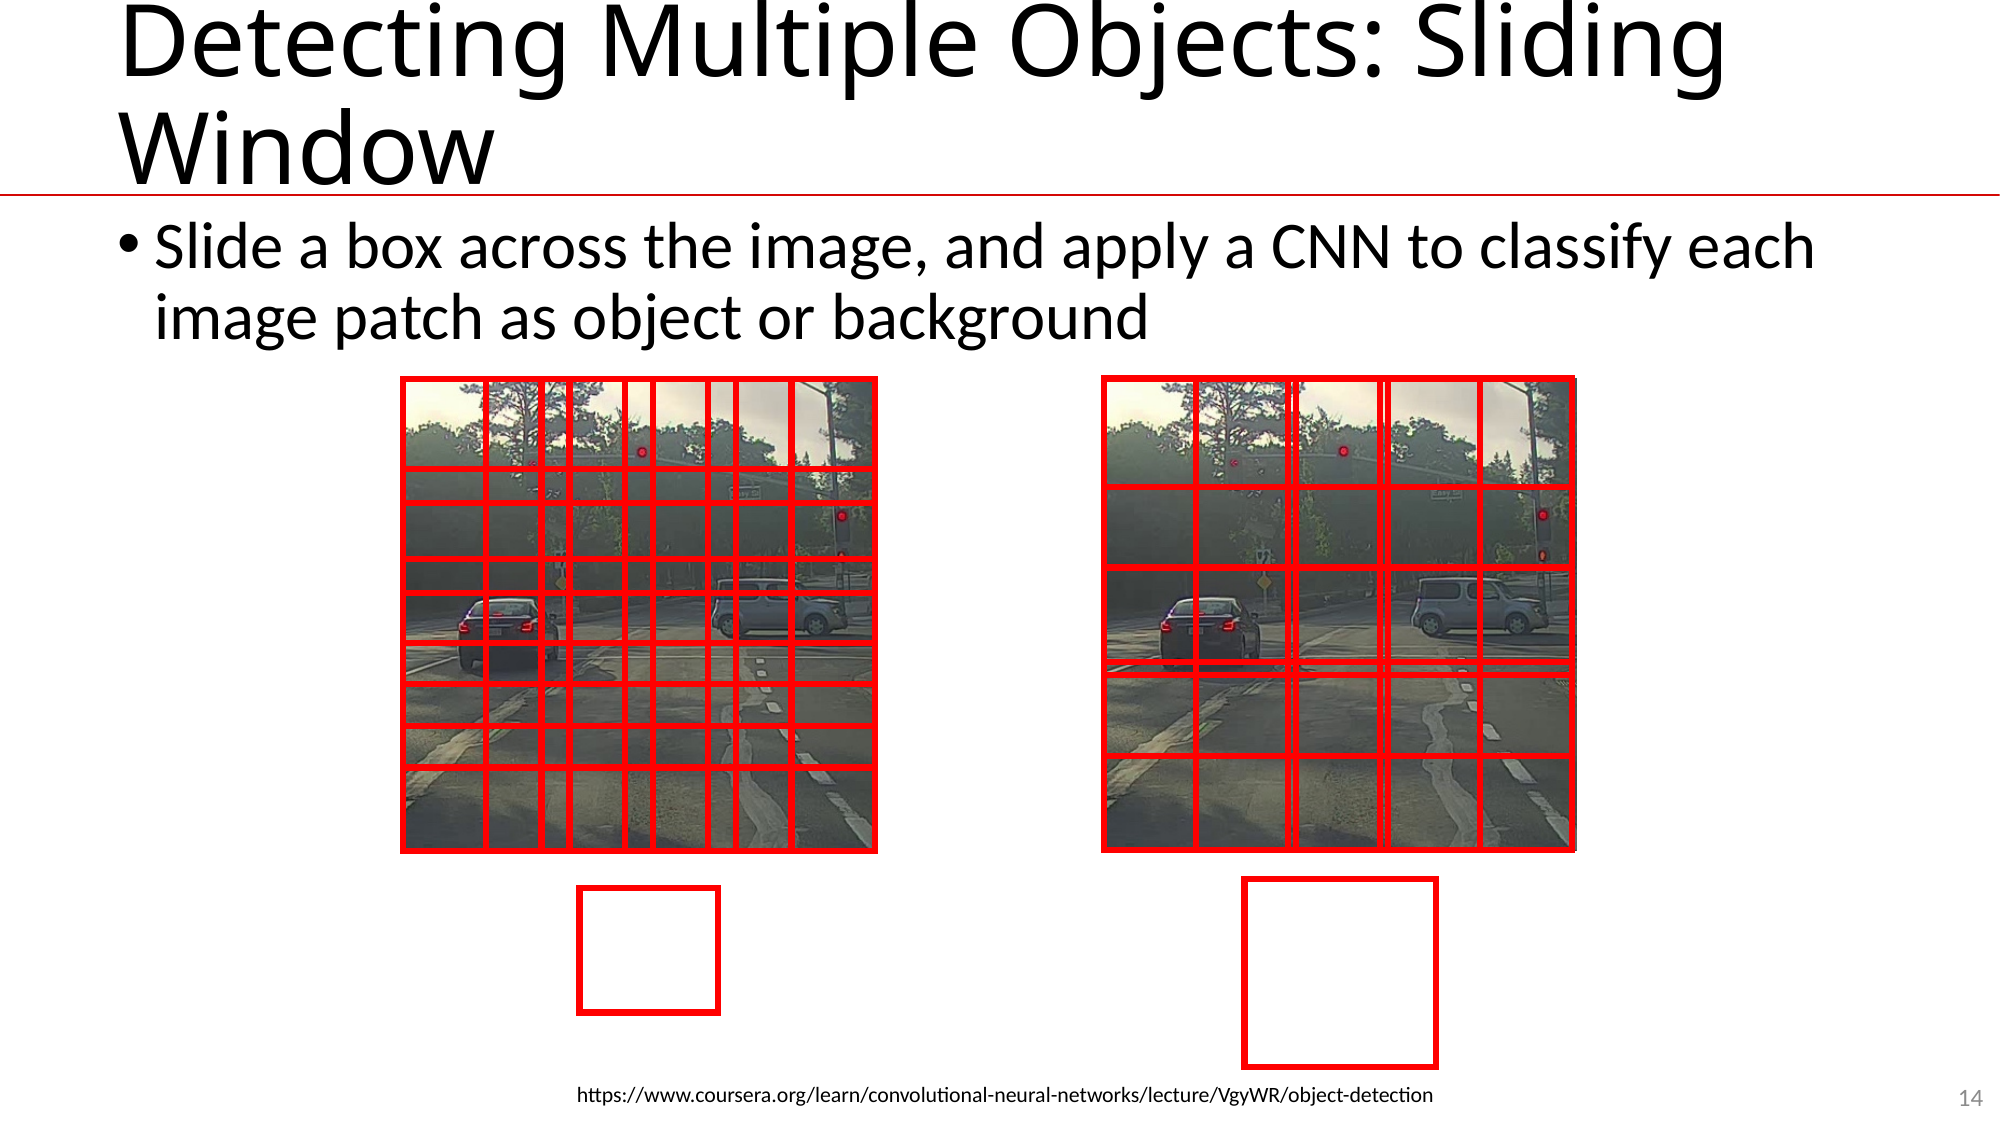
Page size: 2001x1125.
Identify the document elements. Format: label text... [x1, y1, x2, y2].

picture [1104, 378, 1577, 851]
slide_number 14 [1548, 1066, 1999, 1125]
picture [402, 378, 875, 852]
text_box [578, 887, 719, 1013]
title Detecting Multiple Objects: Sliding Window [102, 10, 1899, 186]
list Slide a box across the image, and apply a CNN to classify each image patch as object or background [102, 203, 1899, 1056]
text_box https://www.coursera.org/learn/convolutional-neural-networks/lecture/VgyWR/object-detection [562, 1072, 1528, 1114]
text_box [1243, 878, 1437, 1068]
